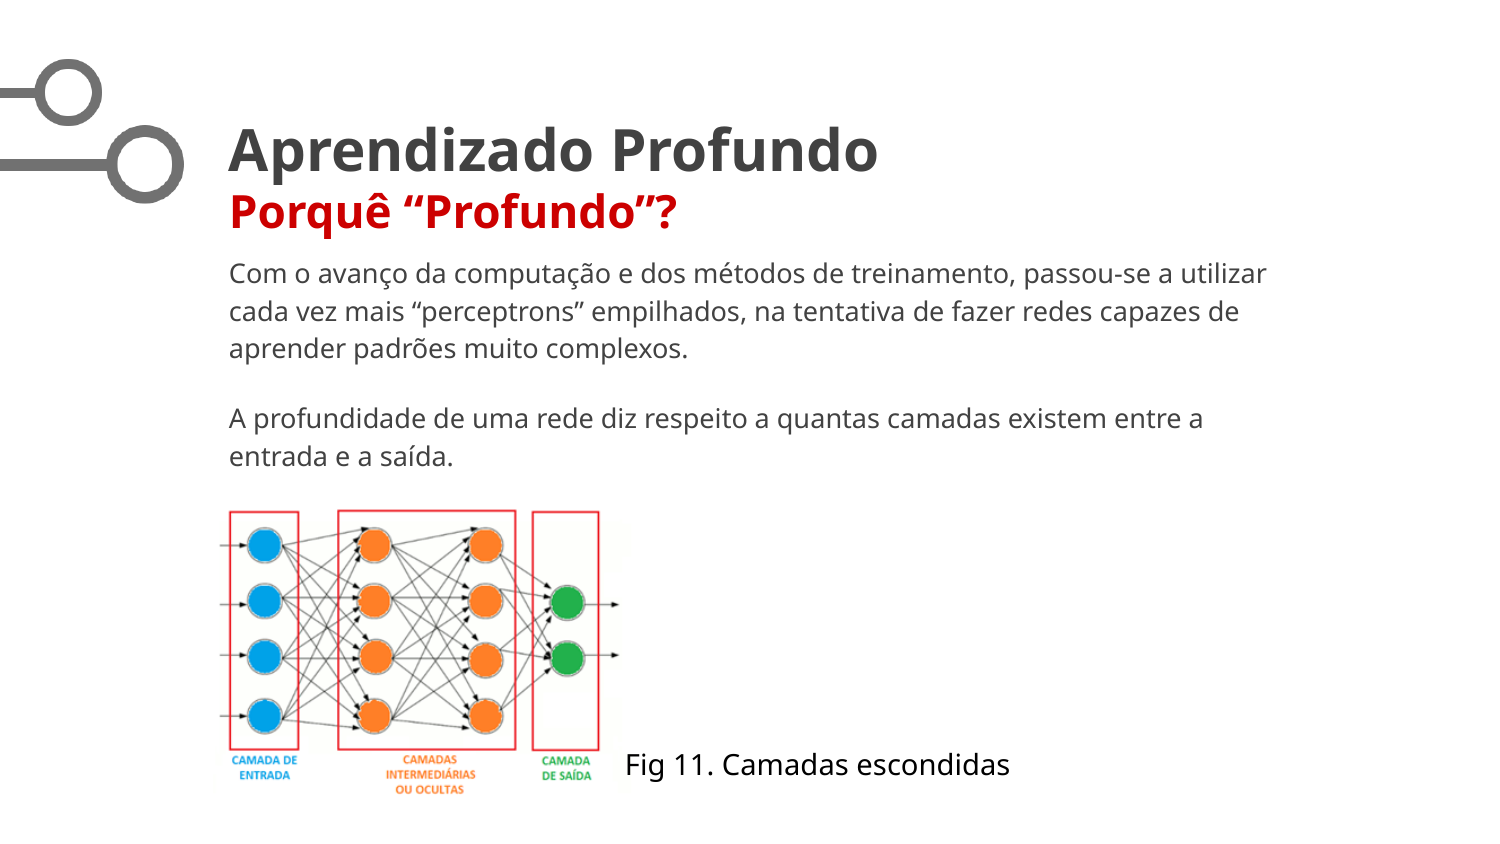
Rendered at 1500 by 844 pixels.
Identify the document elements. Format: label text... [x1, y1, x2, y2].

title Aprendizado Profundo Porquê “Profundo”? [213, 98, 1368, 263]
text_box Fig 11. Camadas escondidas [636, 731, 1028, 805]
picture [0, 0, 1146, 805]
list Com o avanço da computação e dos métodos de treinamento, passou-se a utilizar cada vez mais “perceptrons” empilhados, na tentativa de fazer redes capazes de aprender padrões muito complexos. A profundidade de uma rede diz respeito a quantas camadas existem entre a entrada e a saída. [213, 236, 1318, 437]
